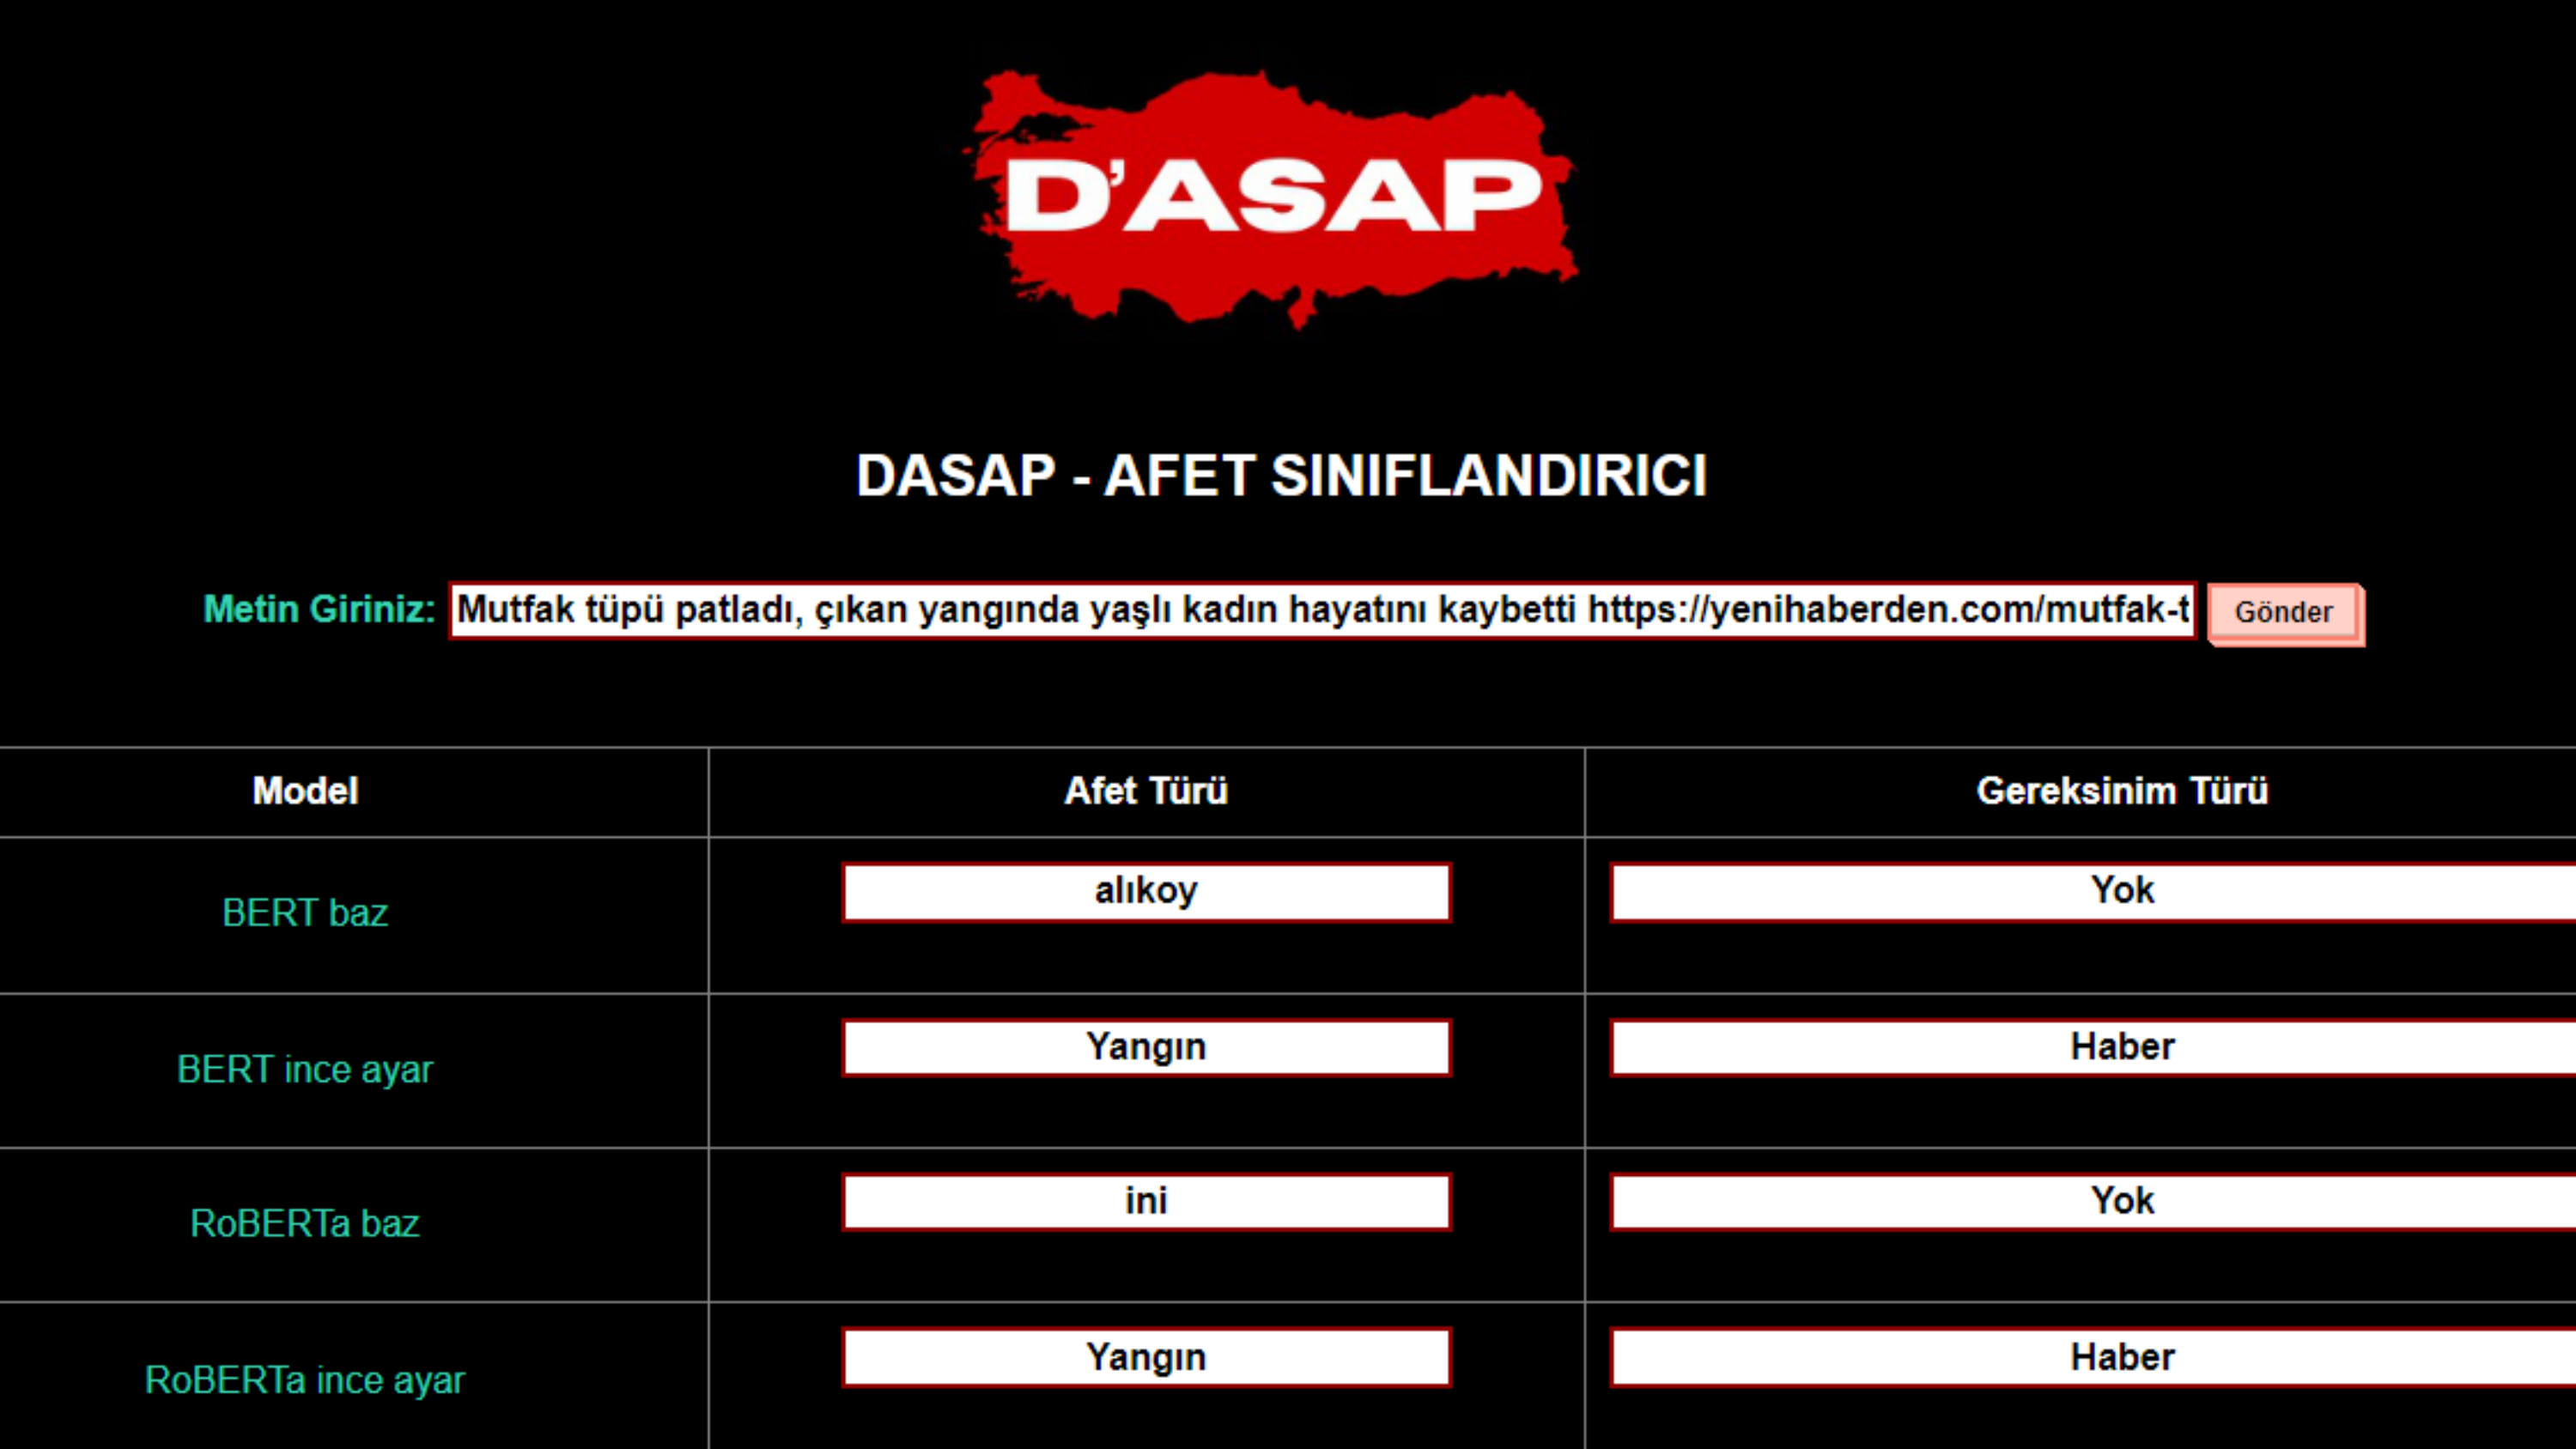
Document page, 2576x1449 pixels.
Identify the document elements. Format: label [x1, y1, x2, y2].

text_box [0, 0, 2576, 1449]
